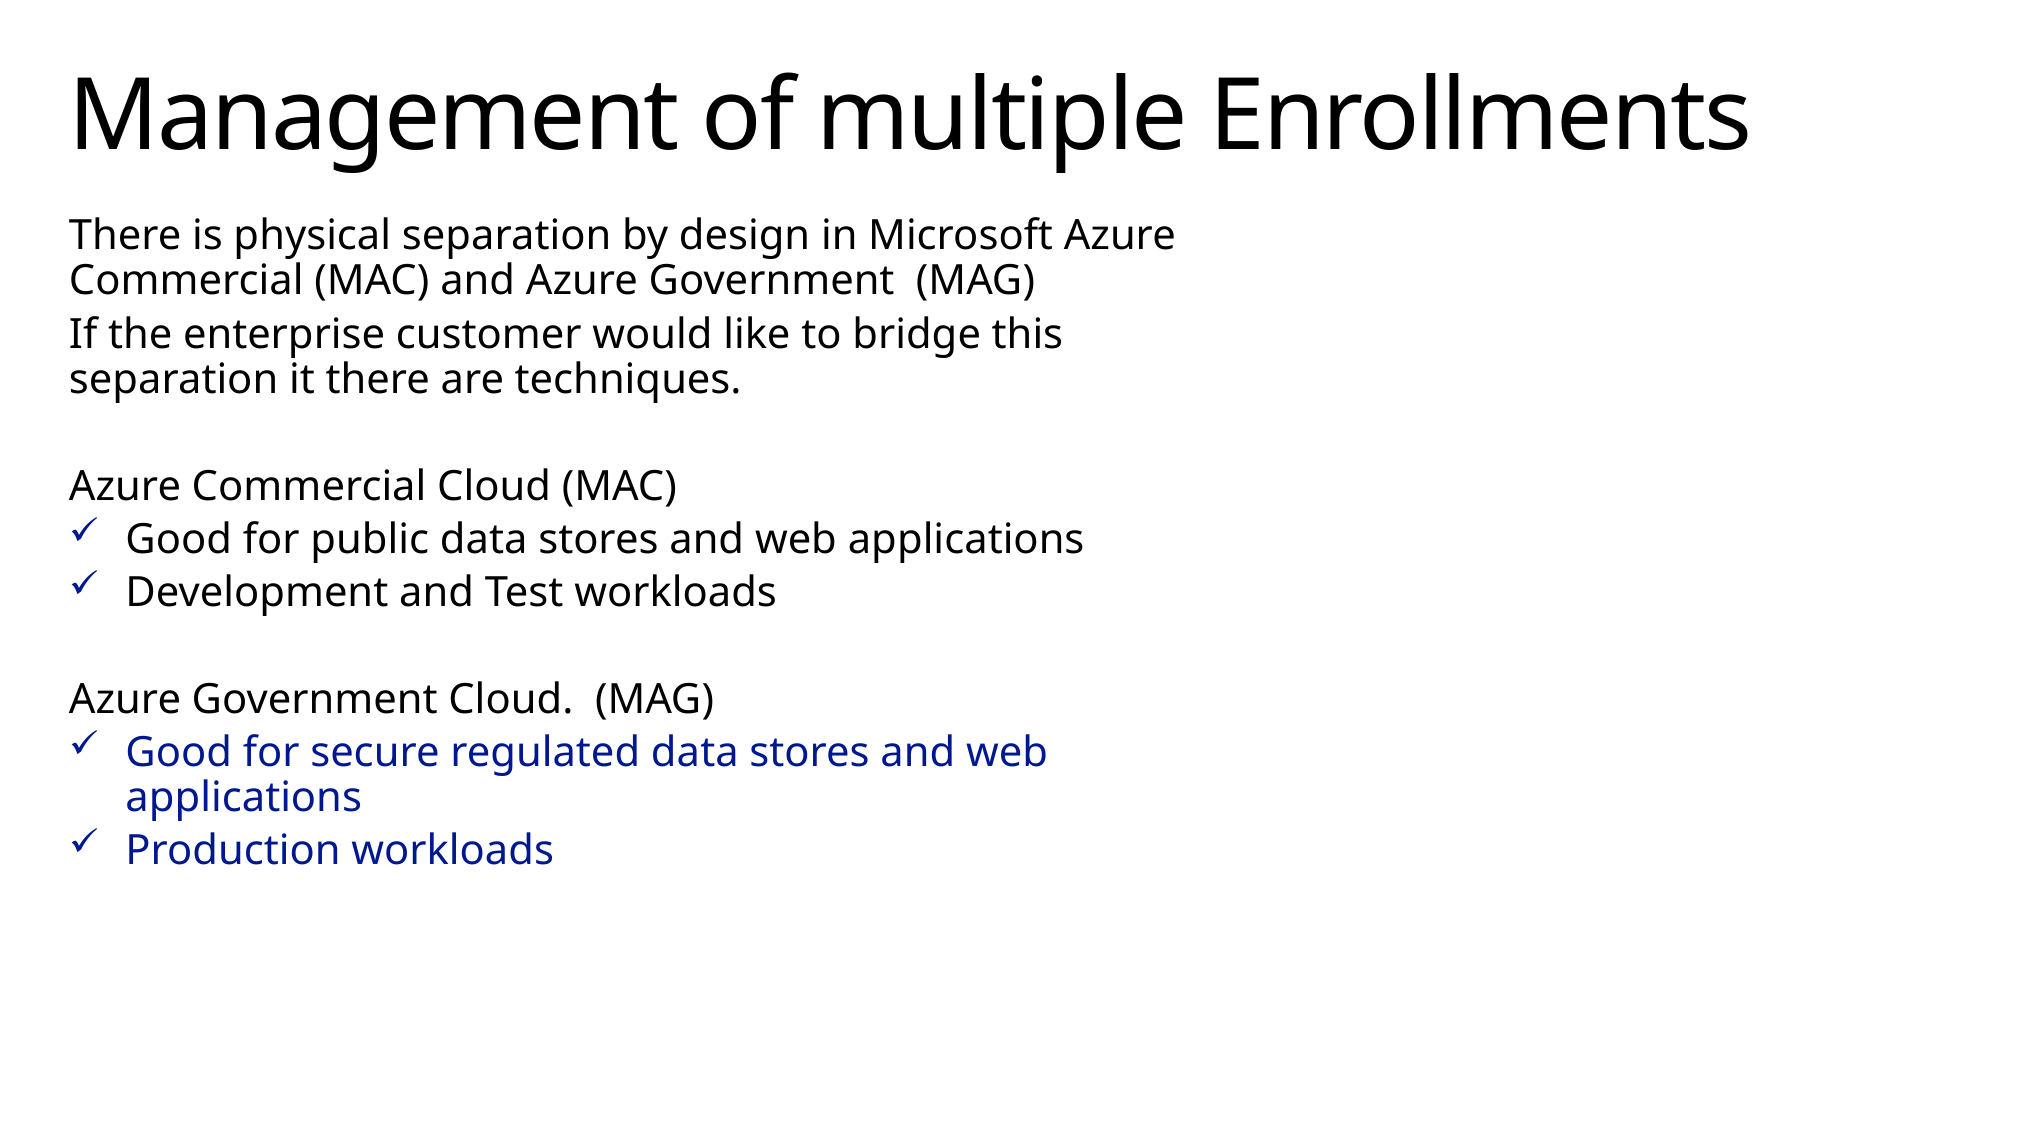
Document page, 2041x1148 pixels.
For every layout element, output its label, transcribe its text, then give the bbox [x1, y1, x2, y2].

list There is physical separation by design in Microsoft Azure Commercial (MAC) and Azure Government (MAG) If the enterprise customer would like to bridge this separation it there are techniques. Azure Commercial Cloud (MAC) Good for public data stores and web applications Development and Test workloads Azure Government Cloud. (MAG) Good for secure regulated data stores and web applications Production workloads [45, 198, 1208, 977]
title Management of multiple Enrollments [45, 48, 1996, 199]
